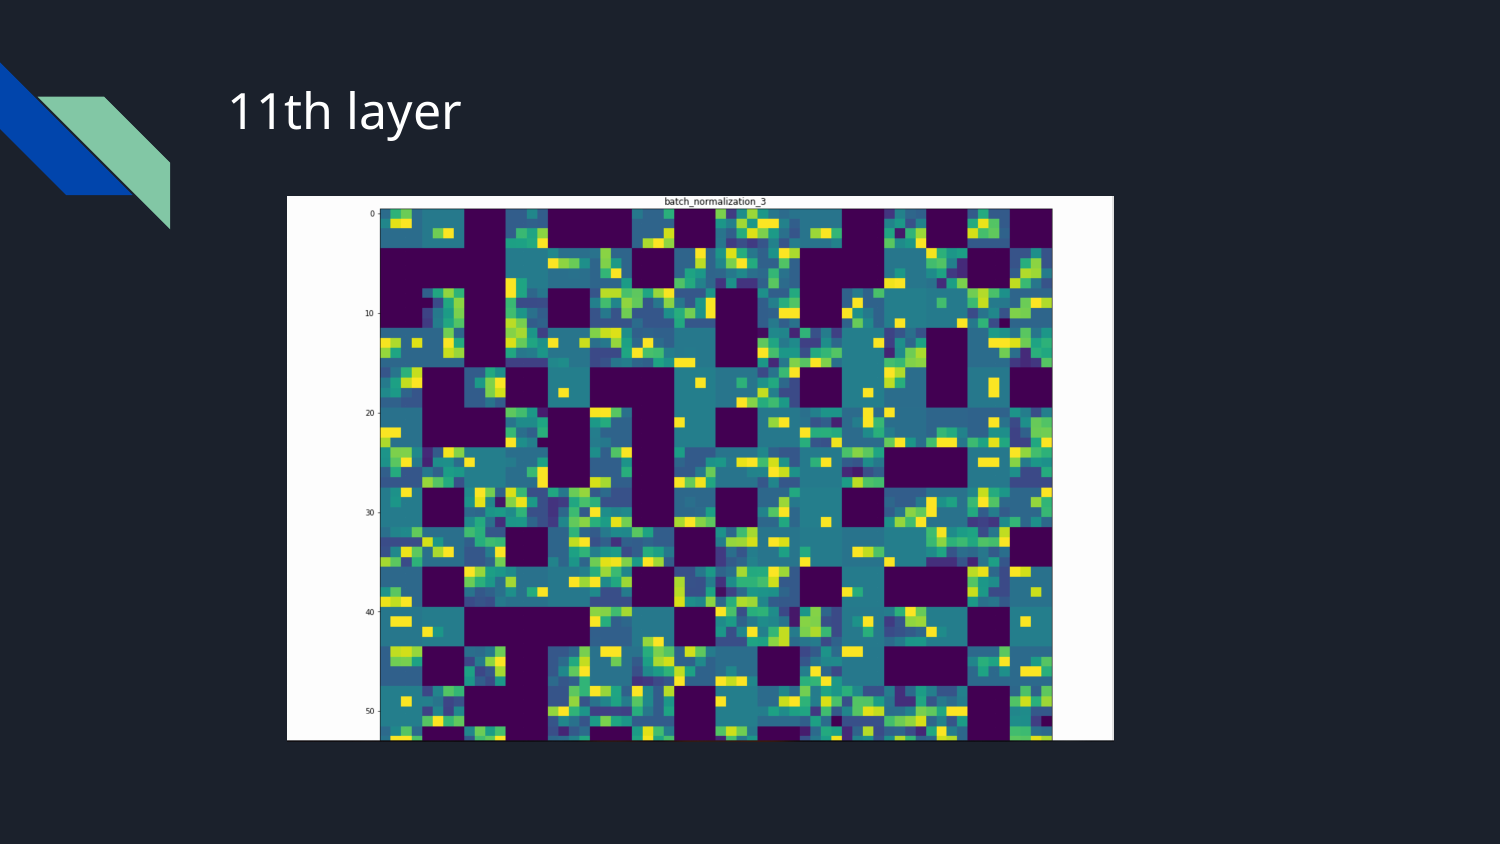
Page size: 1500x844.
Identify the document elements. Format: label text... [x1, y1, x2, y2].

title 11th layer [212, 64, 1368, 215]
picture [286, 196, 1115, 743]
